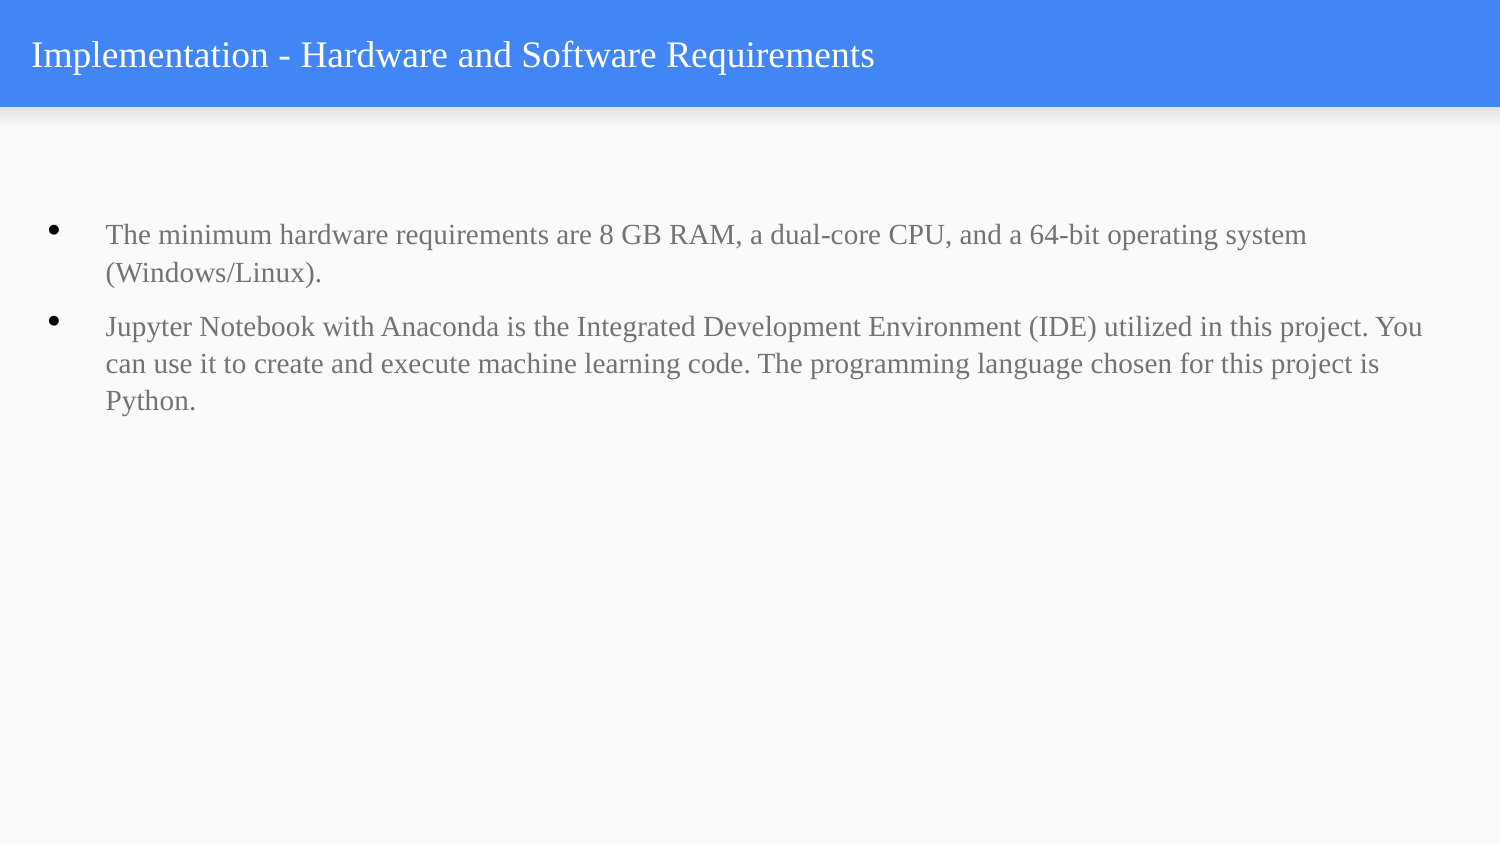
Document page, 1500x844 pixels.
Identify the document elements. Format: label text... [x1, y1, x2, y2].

text_box The minimum hardware requirements are 8 GB RAM, a dual-core CPU, and a 64-bit operating system (Windows/Linux). Jupyter Notebook with Anaconda is the Integrated Development Environment (IDE) utilized in this project. You can use it to create and execute machine learning code. The programming language chosen for this project is Python. [34, 205, 1446, 479]
title Implementation - Hardware and Software Requirements [16, 2, 1464, 102]
